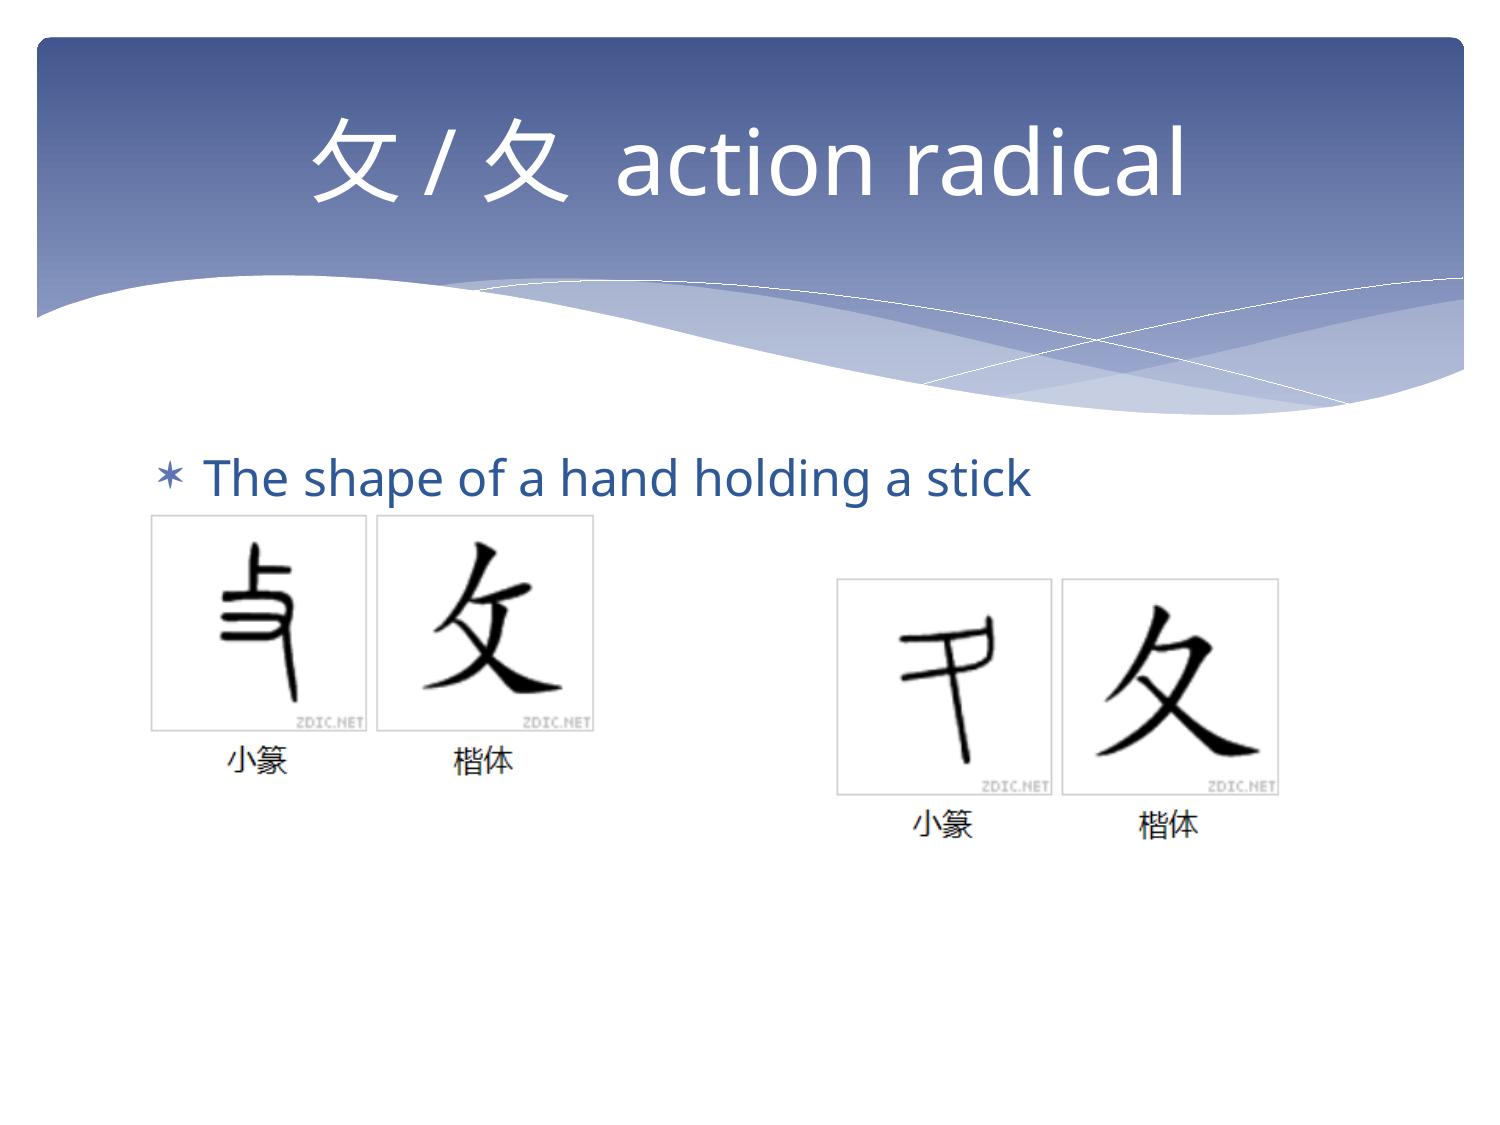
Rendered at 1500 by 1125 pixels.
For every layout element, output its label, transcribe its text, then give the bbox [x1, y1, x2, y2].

title 攵/夂 action radical [75, 55, 1425, 261]
picture [148, 512, 602, 782]
picture [828, 574, 1288, 857]
list The shape of a hand holding a stick [143, 438, 1359, 1005]
